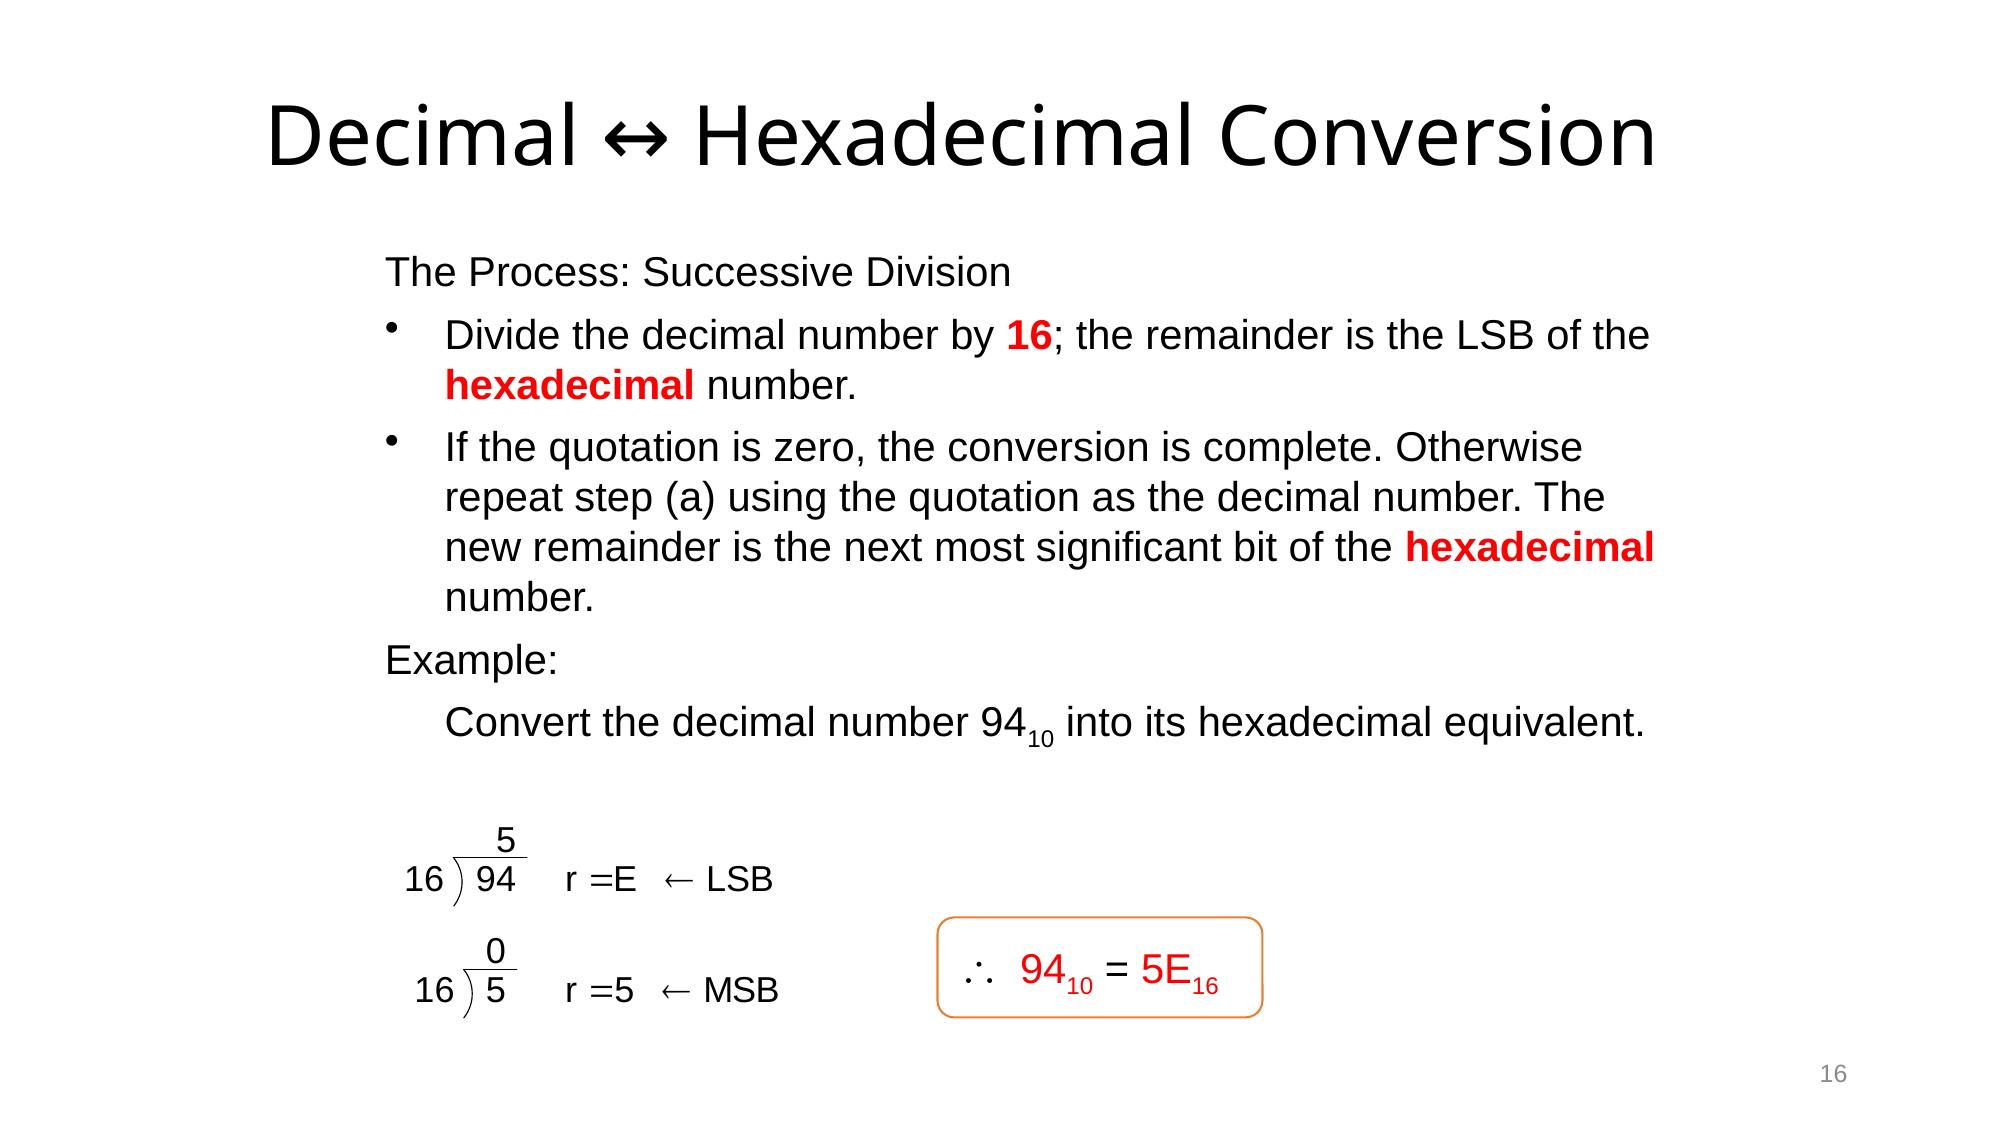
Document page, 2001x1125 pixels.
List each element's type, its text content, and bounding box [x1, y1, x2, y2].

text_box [937, 917, 1263, 1018]
title Decimal ↔ Hexadecimal Conversion [249, 45, 1750, 233]
text_box The Process: Successive Division Divide the decimal number by 16; the remainder is the LSB of the hexadecimal number. If the quotation is zero, the conversion is complete. Otherwise repeat step (a) using the quotation as the decimal number. The new remainder is the next most significant bit of the hexadecimal number. Example: Convert the decimal number 9410 into its hexadecimal equivalent. [324, 237, 1675, 863]
slide_number 16 [1412, 1042, 1863, 1103]
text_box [403, 817, 785, 1025]
